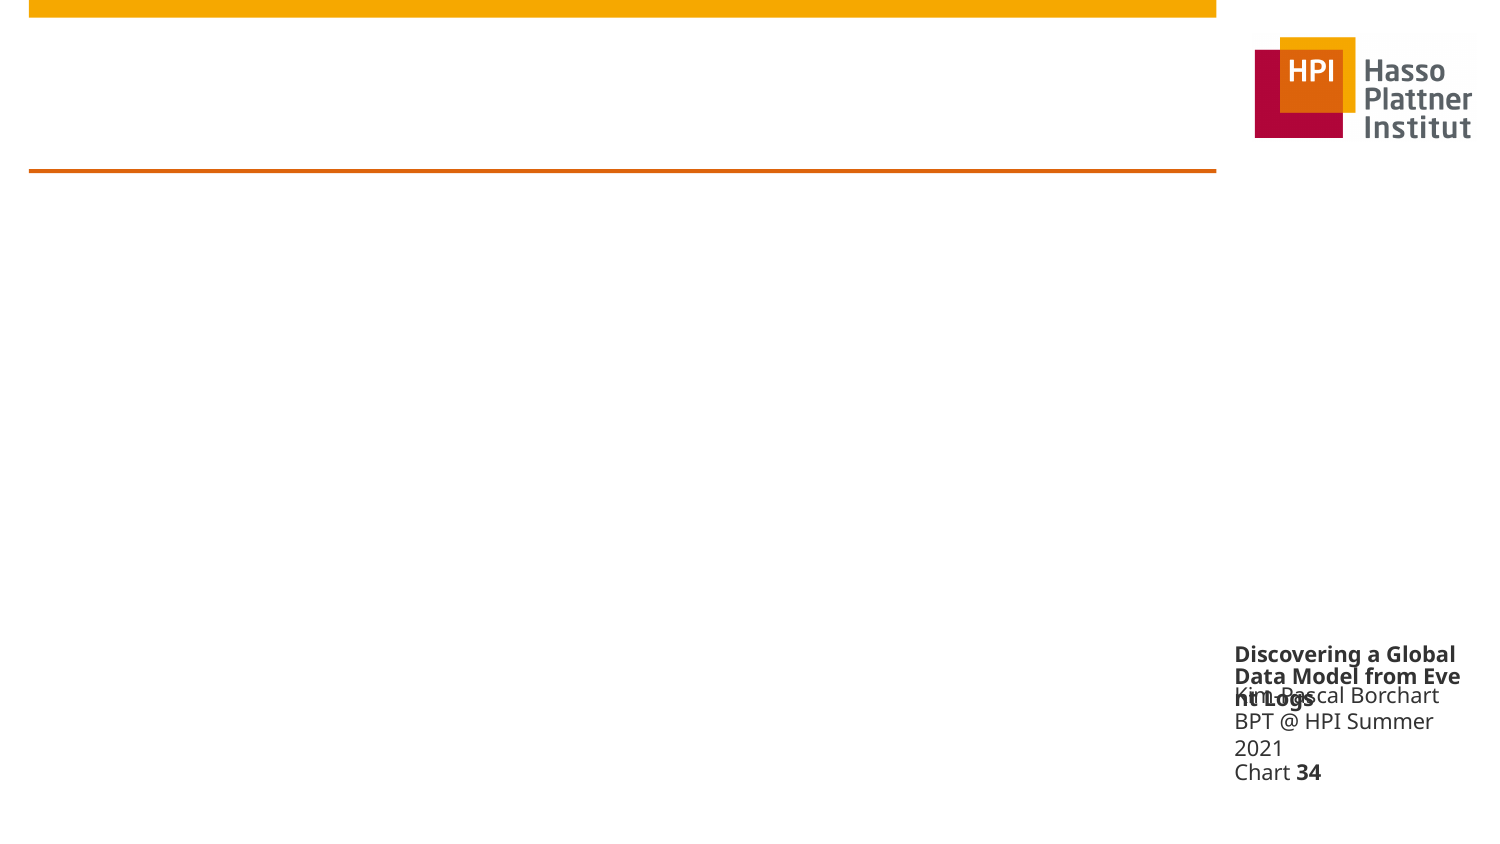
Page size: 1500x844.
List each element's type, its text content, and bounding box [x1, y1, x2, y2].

slide_number Chart 34 [1216, 758, 1471, 788]
footer Discovering a Global Data Model from Event Logs [1216, 584, 1471, 670]
picture [1252, 33, 1477, 142]
slide_number Kim-Pascal Borchart BPT @ HPI Summer 2021 [1216, 681, 1471, 758]
